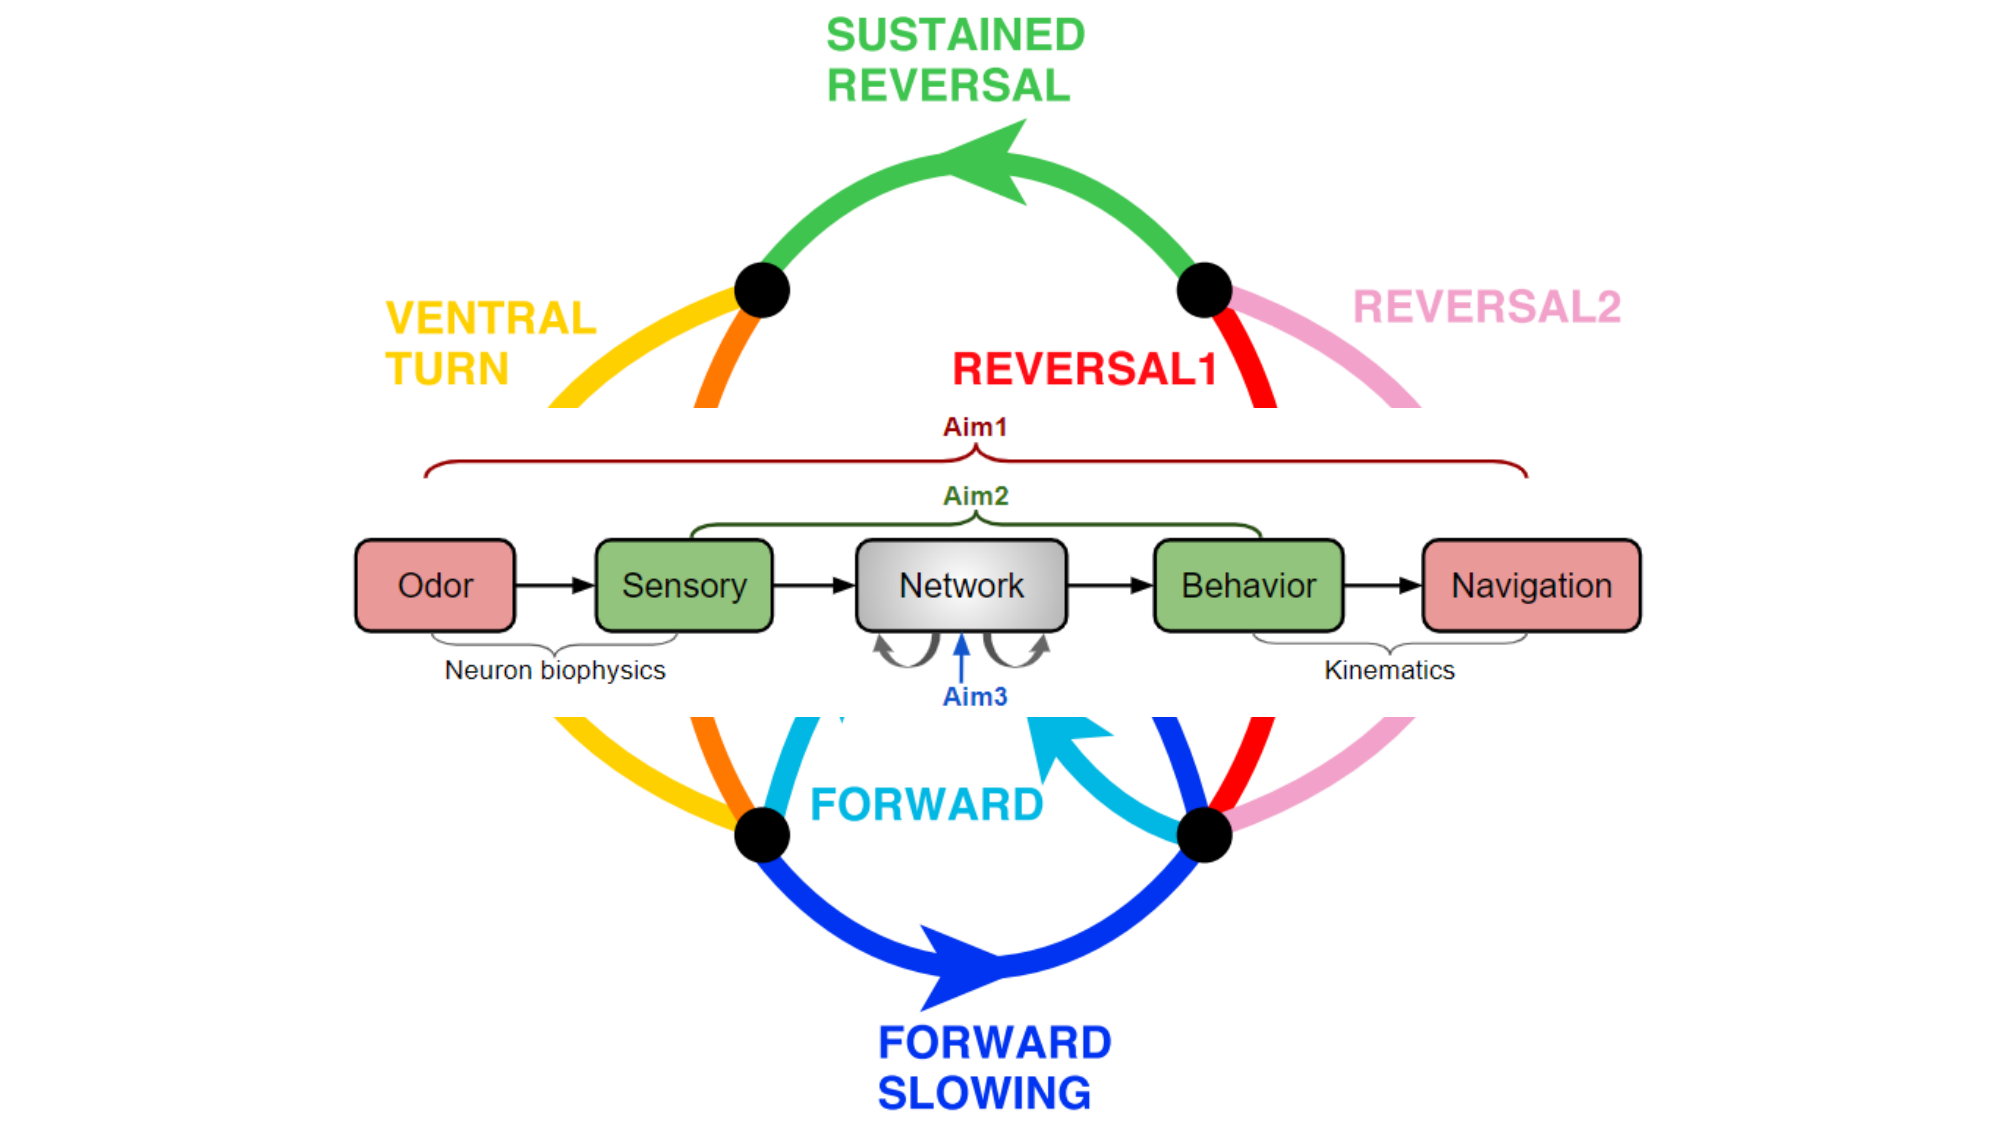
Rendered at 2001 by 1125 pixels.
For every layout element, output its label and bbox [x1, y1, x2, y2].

picture [347, 0, 1653, 1125]
